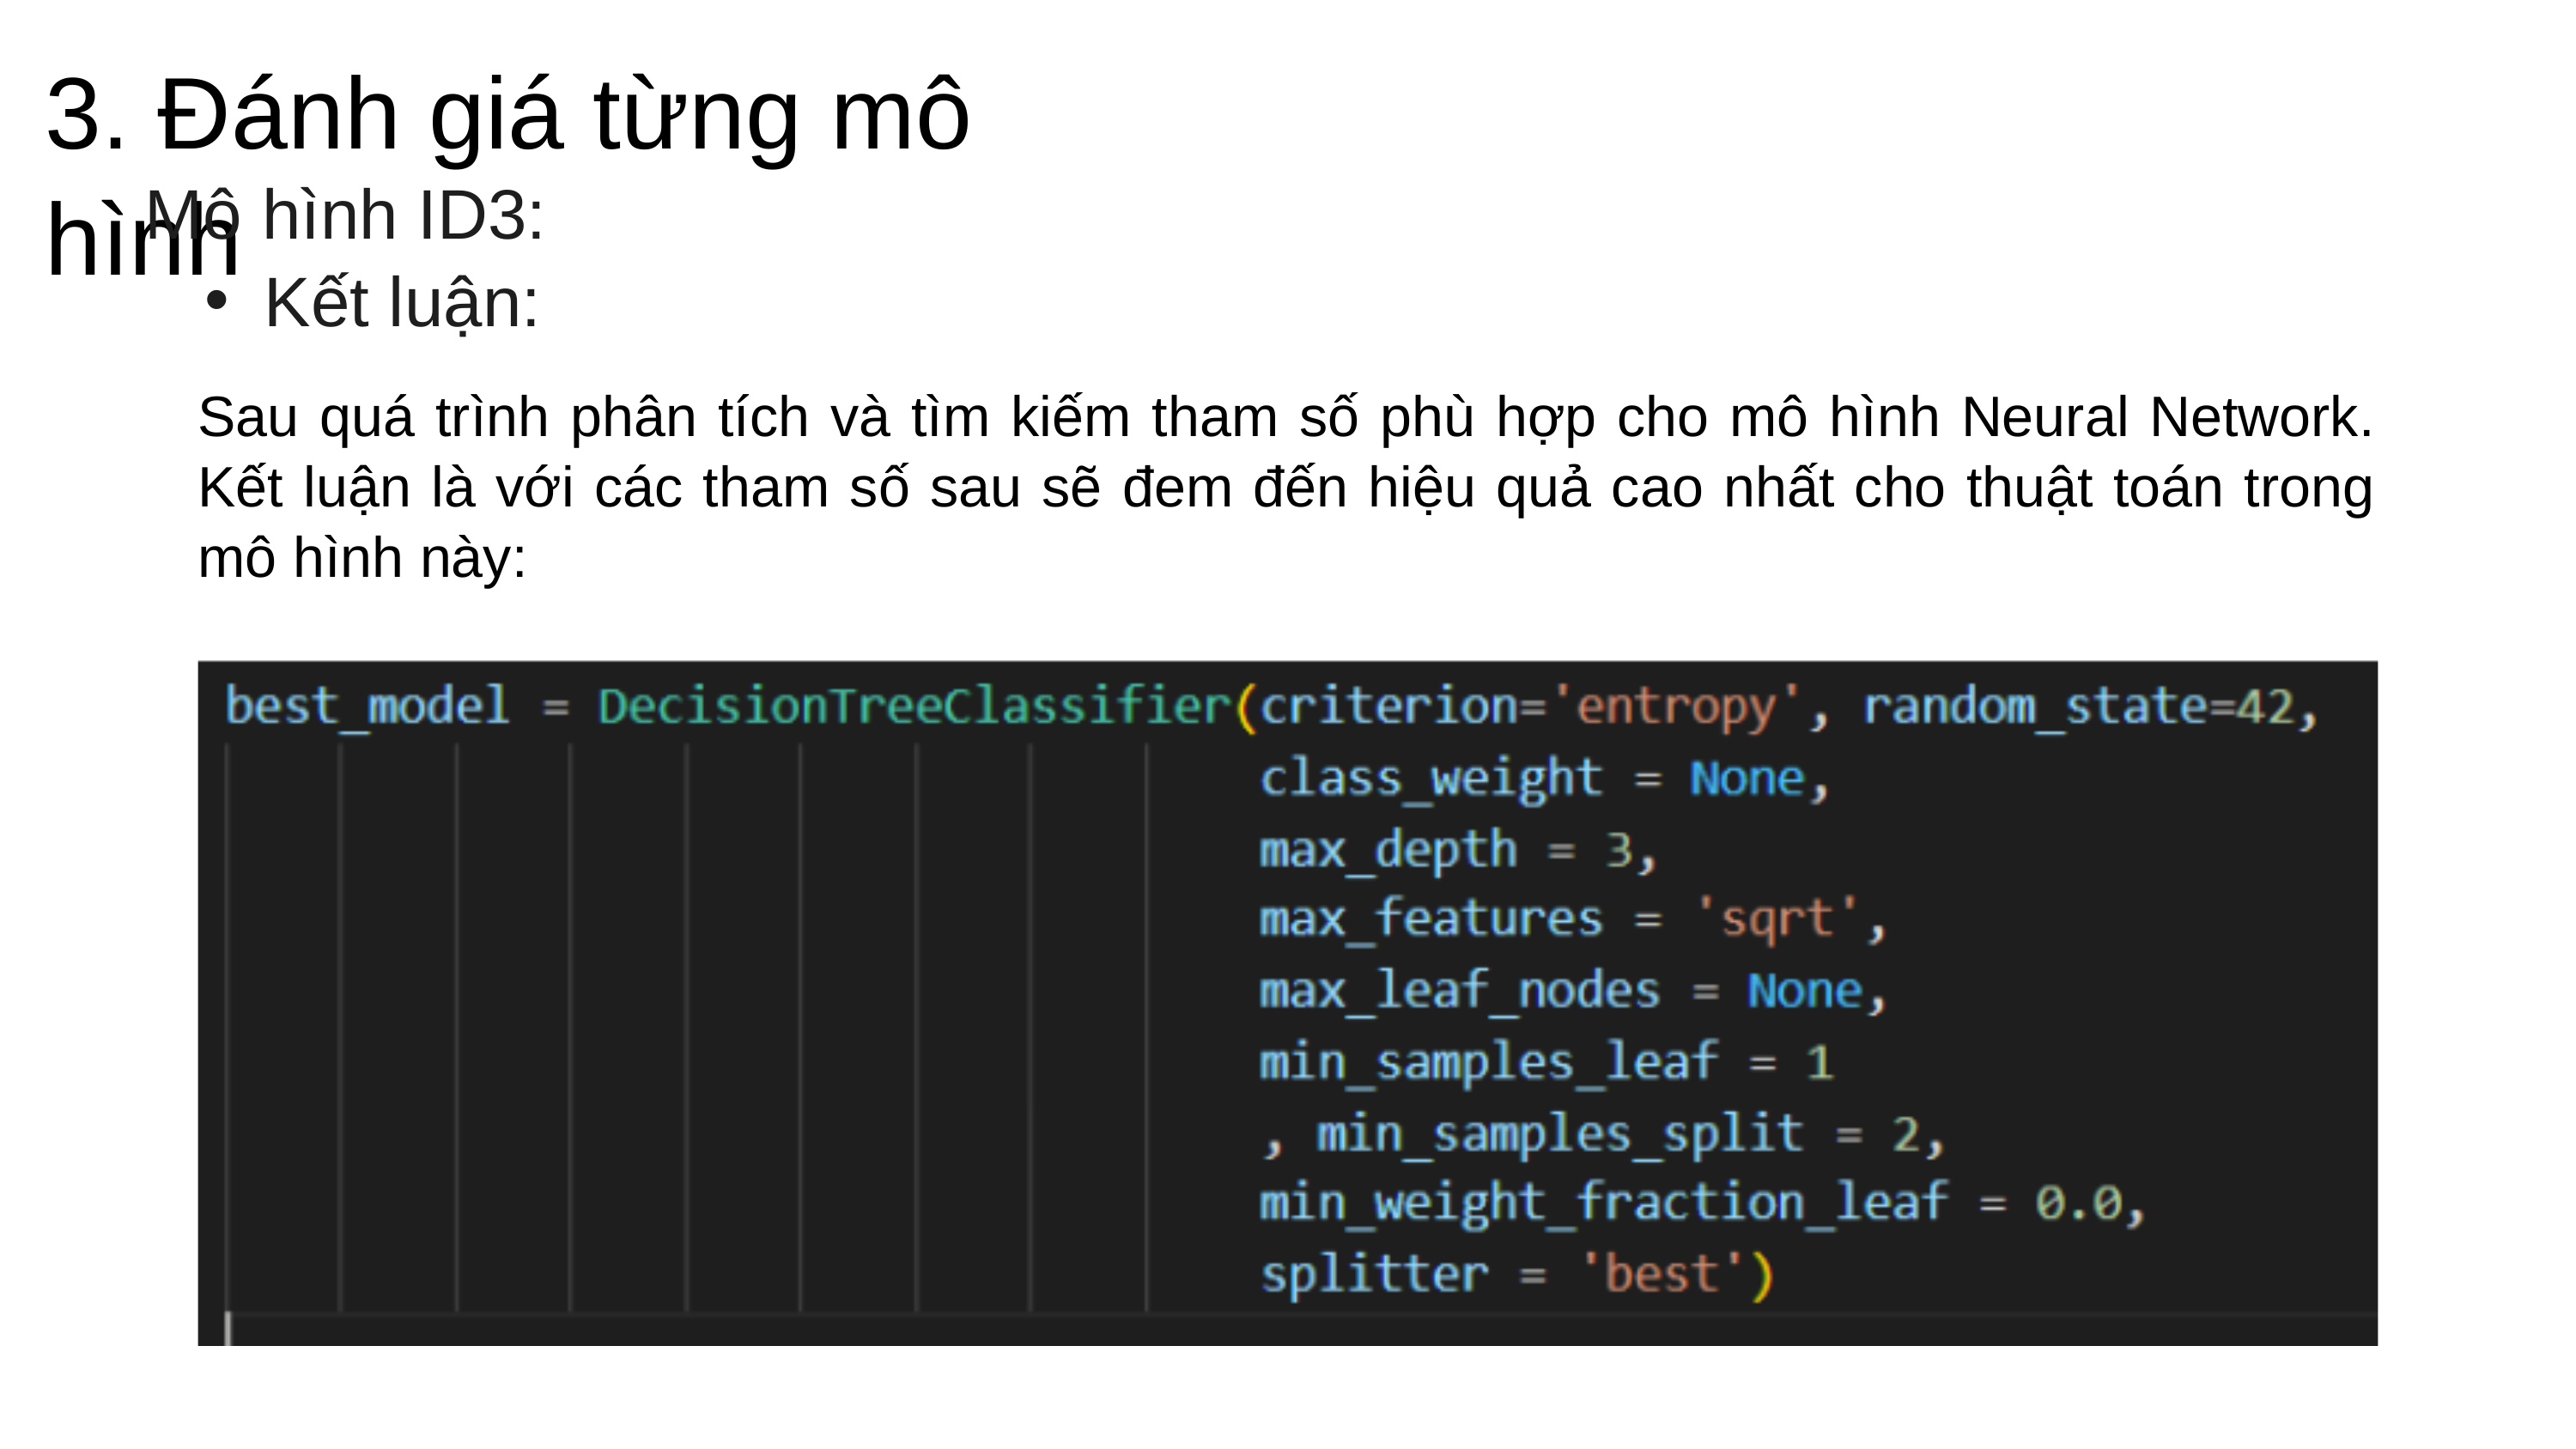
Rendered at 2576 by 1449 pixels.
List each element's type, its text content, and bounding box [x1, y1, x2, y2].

text_box Mô hình ID3: Kết luận: [144, 165, 1795, 342]
text_box [197, 659, 2379, 1346]
text_box Sau quá trình phân tích và tìm kiếm tham số phù hợp cho mô hình Neural Network. Kết luận là với các tham số sau sẽ đem đến hiệu quả cao nhất cho thuật toán trong mô hình này: [197, 377, 2379, 659]
text_box 3. Đánh giá từng mô hình [45, 44, 1200, 296]
